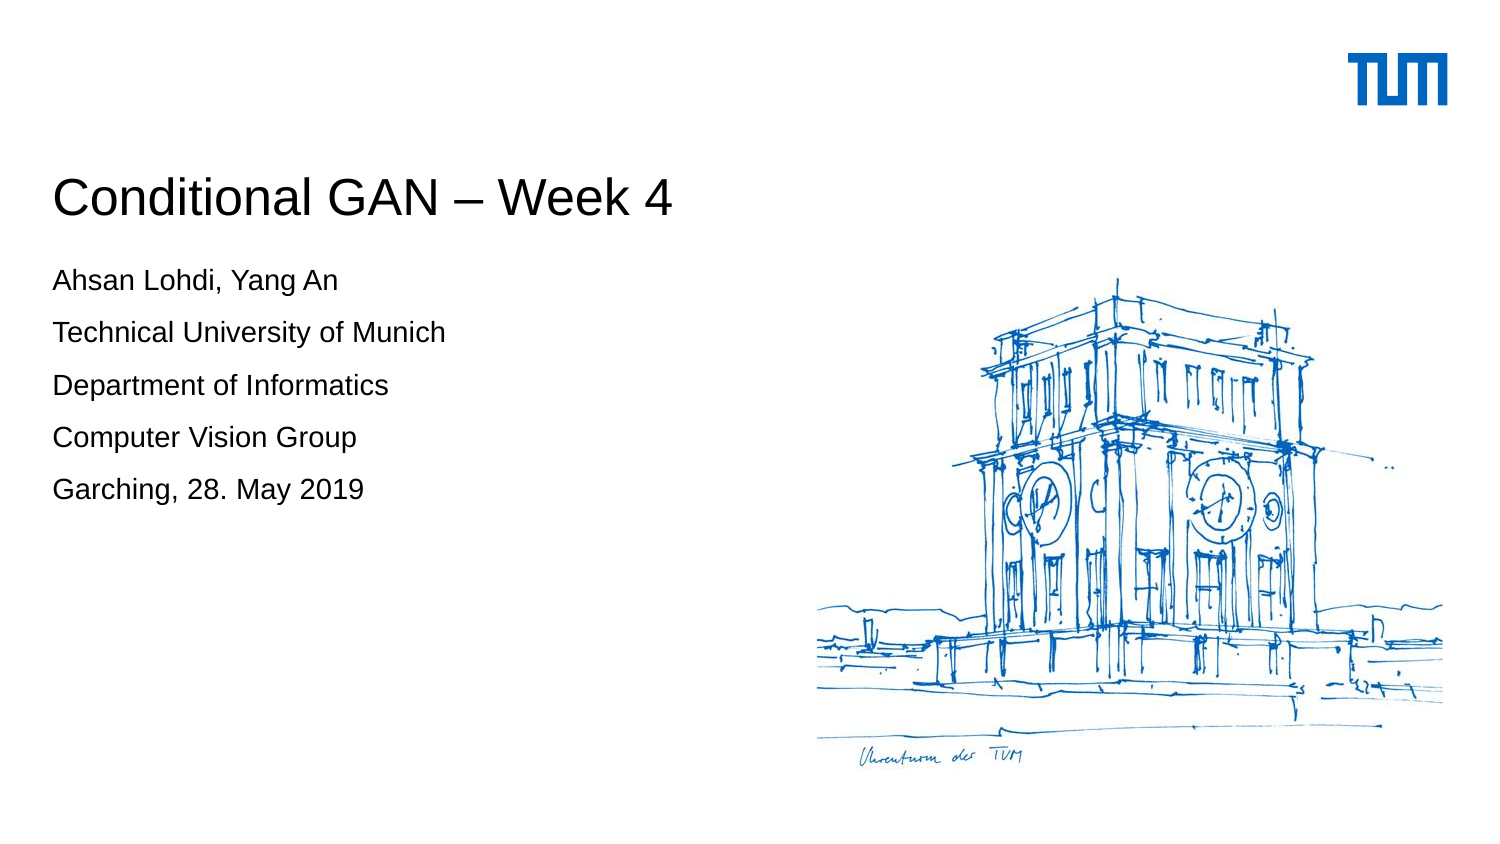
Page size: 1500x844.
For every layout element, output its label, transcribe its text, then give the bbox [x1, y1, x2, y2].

picture [815, 241, 1443, 790]
title Conditional GAN – Week 4 [52, 159, 1449, 223]
list Ahsan Lohdi, Yang An Technical University of Munich Department of Informatics Computer Vision Group Garching, 28. May 2019 [52, 243, 812, 401]
